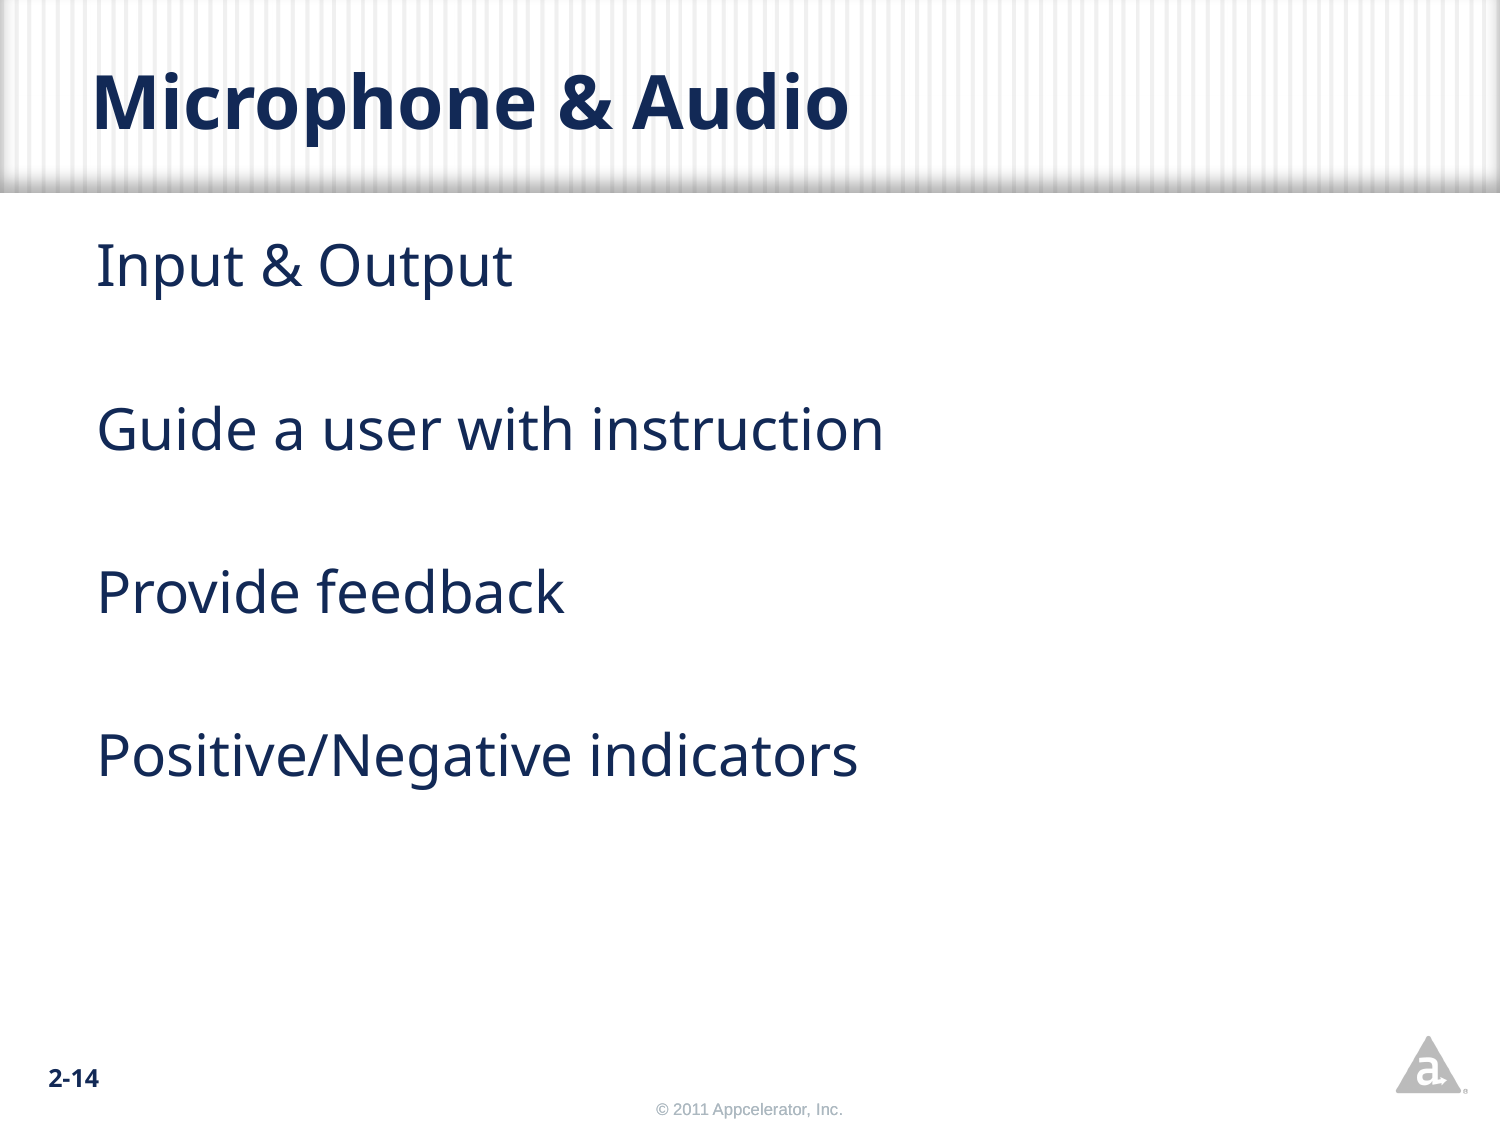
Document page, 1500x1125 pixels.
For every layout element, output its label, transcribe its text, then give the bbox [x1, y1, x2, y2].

slide_number 2-14 [33, 1050, 384, 1110]
picture [0, 0, 1500, 194]
picture [1394, 1035, 1469, 1095]
list Input & Output Guide a user with instruction Provide feedback Positive/Negative indicators [24, 220, 1475, 1000]
